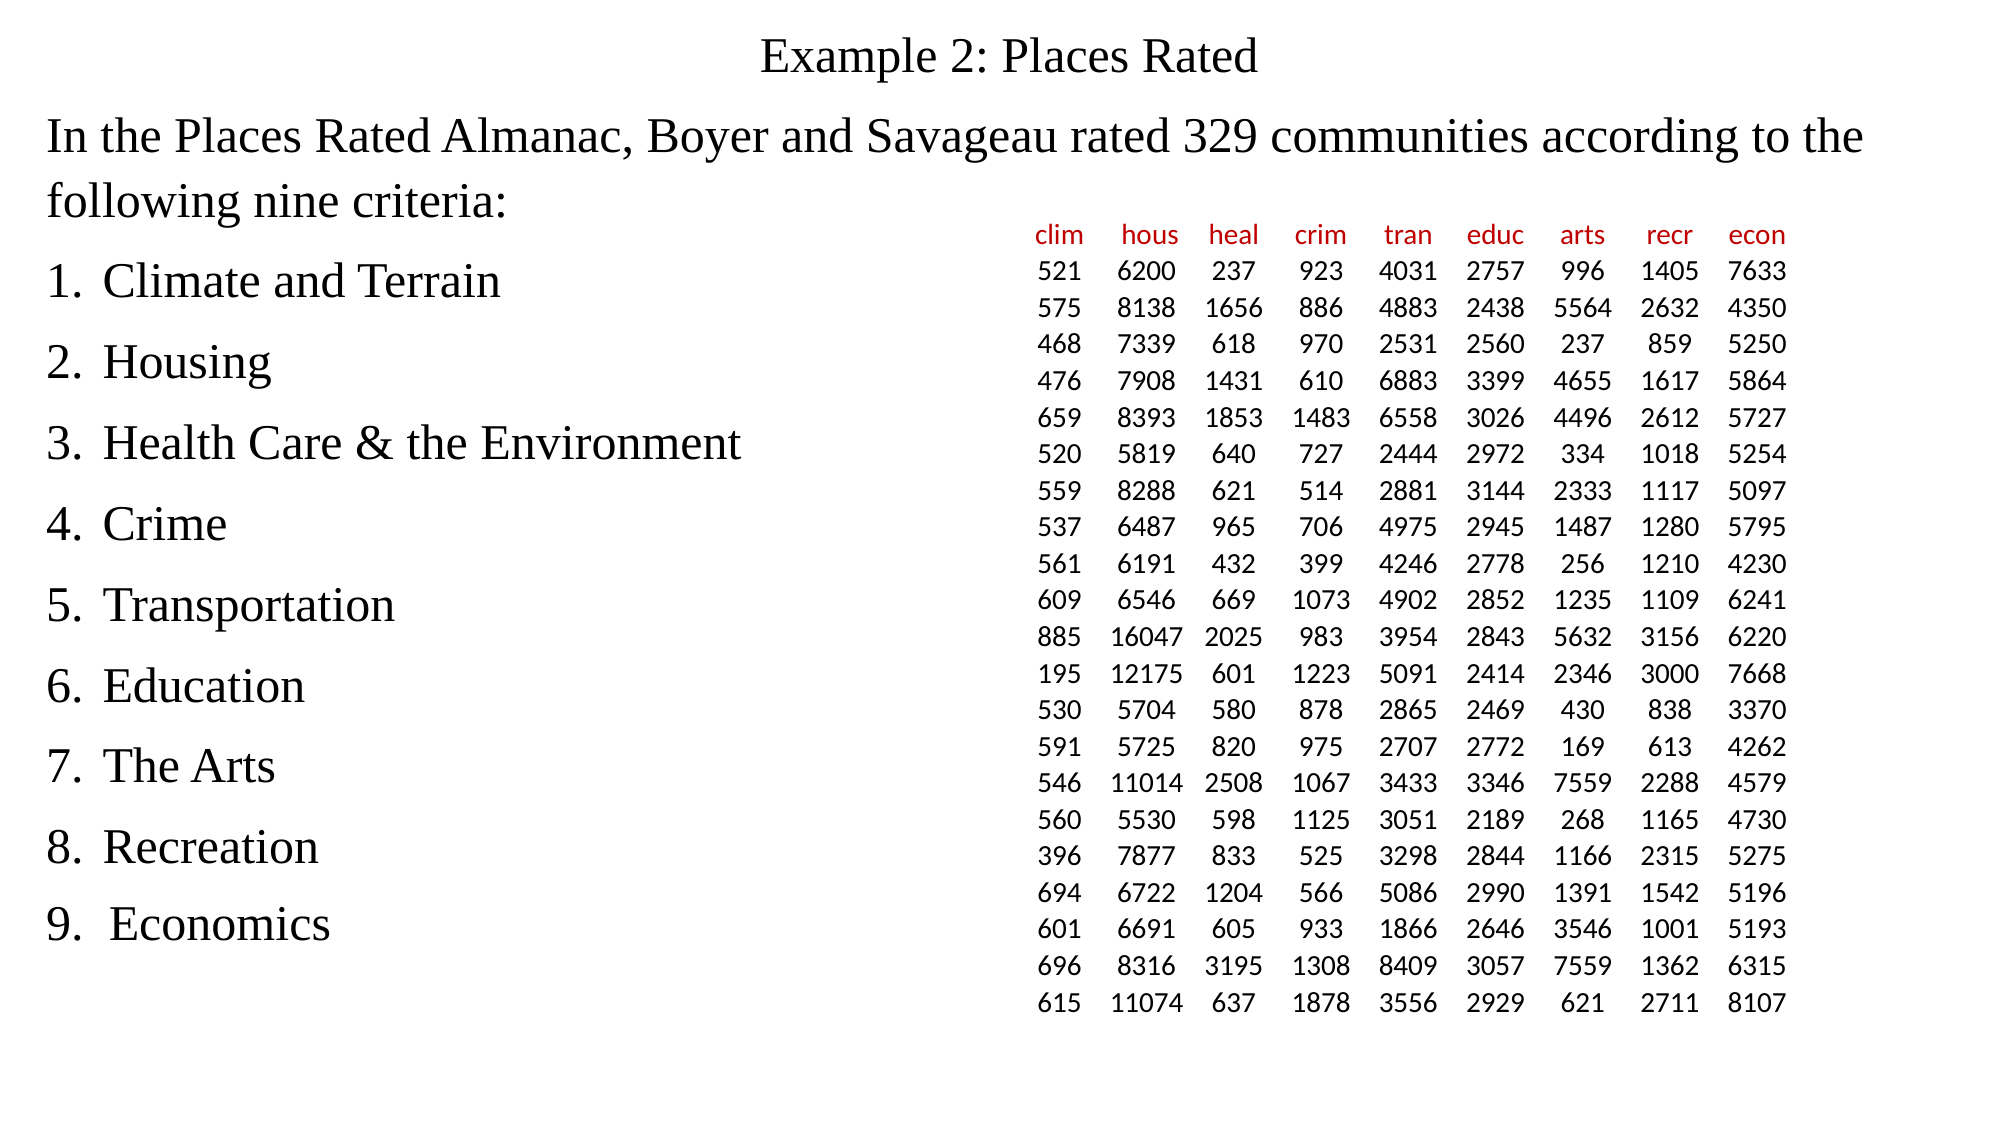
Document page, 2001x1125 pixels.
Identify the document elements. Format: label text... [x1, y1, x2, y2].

table_cell 525 [1277, 837, 1365, 873]
table_cell 6558 [1365, 398, 1452, 434]
table_cell 4902 [1365, 581, 1452, 617]
table_cell 3144 [1452, 471, 1539, 508]
table_cell 2852 [1452, 581, 1539, 617]
table_cell 5196 [1714, 873, 1801, 910]
table_cell 6241 [1714, 581, 1801, 617]
table_cell 537 [1016, 508, 1103, 544]
table_cell 1542 [1626, 873, 1714, 910]
table_cell 5275 [1714, 837, 1801, 873]
table_cell 268 [1539, 800, 1626, 837]
table_cell 560 [1016, 800, 1103, 837]
table_cell 694 [1016, 873, 1103, 910]
table_cell 2844 [1452, 837, 1539, 873]
table_cell 669 [1190, 581, 1277, 617]
table_cell 4262 [1714, 727, 1801, 763]
table_cell 621 [1190, 471, 1277, 508]
table_cell 4246 [1365, 544, 1452, 581]
table_cell 3954 [1365, 617, 1452, 654]
table_cell 5091 [1365, 654, 1452, 690]
table_cell 965 [1190, 508, 1277, 544]
table_cell 399 [1277, 544, 1365, 581]
table_cell 1210 [1626, 544, 1714, 581]
table_cell 476 [1016, 361, 1103, 398]
table_cell 2772 [1452, 727, 1539, 763]
table_cell 2531 [1365, 325, 1452, 361]
table_cell 1656 [1190, 288, 1277, 325]
table_cell 3399 [1452, 361, 1539, 398]
table_cell 2025 [1190, 617, 1277, 654]
table_cell 923 [1277, 252, 1365, 288]
table_cell 1235 [1539, 581, 1626, 617]
table_cell 886 [1277, 288, 1365, 325]
table_cell 838 [1626, 690, 1714, 727]
table_cell 5254 [1714, 434, 1801, 471]
table_cell 8316 [1103, 946, 1190, 983]
table_cell 1431 [1190, 361, 1277, 398]
table_cell 5795 [1714, 508, 1801, 544]
table_cell 334 [1539, 434, 1626, 471]
table_cell 3433 [1365, 763, 1452, 800]
table_cell 430 [1539, 690, 1626, 727]
table_cell 1308 [1277, 946, 1365, 983]
table_cell 1878 [1277, 983, 1365, 1019]
table_cell 820 [1190, 727, 1277, 763]
table_cell 610 [1277, 361, 1365, 398]
table_cell 5727 [1714, 398, 1801, 434]
table_cell 2469 [1452, 690, 1539, 727]
table_cell 3546 [1539, 910, 1626, 946]
table_cell 3556 [1365, 983, 1452, 1019]
table_cell 1391 [1539, 873, 1626, 910]
table_cell 615 [1016, 983, 1103, 1019]
table_cell 2438 [1452, 288, 1539, 325]
table_cell 16047 [1103, 617, 1190, 654]
table_header clim [1016, 215, 1103, 252]
table_cell 2560 [1452, 325, 1539, 361]
table_cell 5864 [1714, 361, 1801, 398]
table_cell 2778 [1452, 544, 1539, 581]
table_cell 5632 [1539, 617, 1626, 654]
table_cell 12175 [1103, 654, 1190, 690]
table_cell 2612 [1626, 398, 1714, 434]
table_cell 696 [1016, 946, 1103, 983]
table_cell 4230 [1714, 544, 1801, 581]
table_cell 3051 [1365, 800, 1452, 837]
table_cell 514 [1277, 471, 1365, 508]
table_header heal [1190, 215, 1277, 252]
table_cell 5086 [1365, 873, 1452, 910]
table_cell 3057 [1452, 946, 1539, 983]
table_cell 2646 [1452, 910, 1539, 946]
table_cell 2972 [1452, 434, 1539, 471]
table_cell 6200 [1103, 252, 1190, 288]
table_cell 4031 [1365, 252, 1452, 288]
table_cell 878 [1277, 690, 1365, 727]
table_cell 11014 [1103, 763, 1190, 800]
table_cell 7559 [1539, 946, 1626, 983]
table_cell 4579 [1714, 763, 1801, 800]
table_cell 591 [1016, 727, 1103, 763]
table_cell 5097 [1714, 471, 1801, 508]
table_header recr [1626, 215, 1714, 252]
table_cell 8138 [1103, 288, 1190, 325]
table_cell 6546 [1103, 581, 1190, 617]
table_cell 1165 [1626, 800, 1714, 837]
table_cell 6883 [1365, 361, 1452, 398]
table_cell 520 [1016, 434, 1103, 471]
table_cell 2757 [1452, 252, 1539, 288]
table_cell 618 [1190, 325, 1277, 361]
table_cell 621 [1539, 983, 1626, 1019]
table_cell 195 [1016, 654, 1103, 690]
table_cell 2508 [1190, 763, 1277, 800]
table_cell 5564 [1539, 288, 1626, 325]
table_cell 6691 [1103, 910, 1190, 946]
table_cell 8288 [1103, 471, 1190, 508]
table_cell 1073 [1277, 581, 1365, 617]
table_cell 237 [1539, 325, 1626, 361]
table_header crim [1277, 215, 1365, 252]
table_cell 2865 [1365, 690, 1452, 727]
table_cell 6487 [1103, 508, 1190, 544]
table_cell 2881 [1365, 471, 1452, 508]
table_cell 2333 [1539, 471, 1626, 508]
table_cell 1405 [1626, 252, 1714, 288]
table_cell 5250 [1714, 325, 1801, 361]
table_header educ [1452, 215, 1539, 252]
table_cell 1280 [1626, 508, 1714, 544]
table_cell 530 [1016, 690, 1103, 727]
table_cell 3346 [1452, 763, 1539, 800]
table_cell 4975 [1365, 508, 1452, 544]
table_cell 5193 [1714, 910, 1801, 946]
table_cell 5530 [1103, 800, 1190, 837]
table_cell 1166 [1539, 837, 1626, 873]
table_cell 613 [1626, 727, 1714, 763]
table_cell 8409 [1365, 946, 1452, 983]
table_cell 3026 [1452, 398, 1539, 434]
table_cell 1109 [1626, 581, 1714, 617]
table_cell 8107 [1714, 983, 1801, 1019]
table_cell 605 [1190, 910, 1277, 946]
table_cell 6191 [1103, 544, 1190, 581]
table_cell 8393 [1103, 398, 1190, 434]
table_cell 983 [1277, 617, 1365, 654]
table_cell 933 [1277, 910, 1365, 946]
table_cell 561 [1016, 544, 1103, 581]
table_cell 3156 [1626, 617, 1714, 654]
table_cell 970 [1277, 325, 1365, 361]
table_cell 1067 [1277, 763, 1365, 800]
table_cell 3298 [1365, 837, 1452, 873]
table_cell 7559 [1539, 763, 1626, 800]
table_cell 2990 [1452, 873, 1539, 910]
table_cell 4883 [1365, 288, 1452, 325]
table_cell 521 [1016, 252, 1103, 288]
table_cell 546 [1016, 763, 1103, 800]
table_cell 1866 [1365, 910, 1452, 946]
table_cell 885 [1016, 617, 1103, 654]
table_cell 637 [1190, 983, 1277, 1019]
table_cell 706 [1277, 508, 1365, 544]
table_cell 7339 [1103, 325, 1190, 361]
table_cell 1223 [1277, 654, 1365, 690]
table_cell 2843 [1452, 617, 1539, 654]
table_cell 2414 [1452, 654, 1539, 690]
table_cell 5819 [1103, 434, 1190, 471]
table_cell 11074 [1103, 983, 1190, 1019]
table_cell 2444 [1365, 434, 1452, 471]
table_cell 7633 [1714, 252, 1801, 288]
table_cell 6722 [1103, 873, 1190, 910]
table_cell 559 [1016, 471, 1103, 508]
table_cell 6220 [1714, 617, 1801, 654]
table_cell 2929 [1452, 983, 1539, 1019]
table_cell 2189 [1452, 800, 1539, 837]
table_cell 7877 [1103, 837, 1190, 873]
table_cell 4655 [1539, 361, 1626, 398]
table_cell 1125 [1277, 800, 1365, 837]
table_cell 2711 [1626, 983, 1714, 1019]
table_cell 2945 [1452, 508, 1539, 544]
table_cell 396 [1016, 837, 1103, 873]
table_cell 3195 [1190, 946, 1277, 983]
table_cell 859 [1626, 325, 1714, 361]
table_cell 1617 [1626, 361, 1714, 398]
table_cell 1018 [1626, 434, 1714, 471]
table_header hous [1103, 215, 1190, 252]
table_header econ [1714, 215, 1801, 252]
table_cell 1362 [1626, 946, 1714, 983]
table_cell 601 [1190, 654, 1277, 690]
table_cell 2707 [1365, 727, 1452, 763]
table_cell 833 [1190, 837, 1277, 873]
text_box Example 2: Places Rated In the Places Rated Almanac, Boyer and Savageau rated 329 communities according to the following nine criteria: Climate and Terrain Housing Health Care & the Environment Crime Transportation Education The Arts Recreation 9. Economics [31, 10, 2000, 958]
table_cell 598 [1190, 800, 1277, 837]
table_cell 1204 [1190, 873, 1277, 910]
table_cell 609 [1016, 581, 1103, 617]
table_cell 1001 [1626, 910, 1714, 946]
table_cell 1487 [1539, 508, 1626, 544]
table_cell 1117 [1626, 471, 1714, 508]
table_cell 5725 [1103, 727, 1190, 763]
table_cell 727 [1277, 434, 1365, 471]
table_header tran [1365, 215, 1452, 252]
table_cell 659 [1016, 398, 1103, 434]
table_cell 432 [1190, 544, 1277, 581]
table_cell 2346 [1539, 654, 1626, 690]
table_cell 975 [1277, 727, 1365, 763]
table_cell 6315 [1714, 946, 1801, 983]
table_cell 566 [1277, 873, 1365, 910]
table_cell 7908 [1103, 361, 1190, 398]
table_cell 996 [1539, 252, 1626, 288]
table_cell 256 [1539, 544, 1626, 581]
table_cell 3370 [1714, 690, 1801, 727]
table_cell 2632 [1626, 288, 1714, 325]
table_cell 4496 [1539, 398, 1626, 434]
table_cell 640 [1190, 434, 1277, 471]
table_header arts [1539, 215, 1626, 252]
table_cell 2288 [1626, 763, 1714, 800]
table_cell 1853 [1190, 398, 1277, 434]
table_cell 468 [1016, 325, 1103, 361]
table_cell 575 [1016, 288, 1103, 325]
table_cell 7668 [1714, 654, 1801, 690]
table_cell 4730 [1714, 800, 1801, 837]
table_cell 1483 [1277, 398, 1365, 434]
table_cell 580 [1190, 690, 1277, 727]
table_cell 601 [1016, 910, 1103, 946]
table_cell 4350 [1714, 288, 1801, 325]
table_cell 169 [1539, 727, 1626, 763]
table_cell 3000 [1626, 654, 1714, 690]
table_cell 237 [1190, 252, 1277, 288]
table_cell 2315 [1626, 837, 1714, 873]
table_cell 5704 [1103, 690, 1190, 727]
